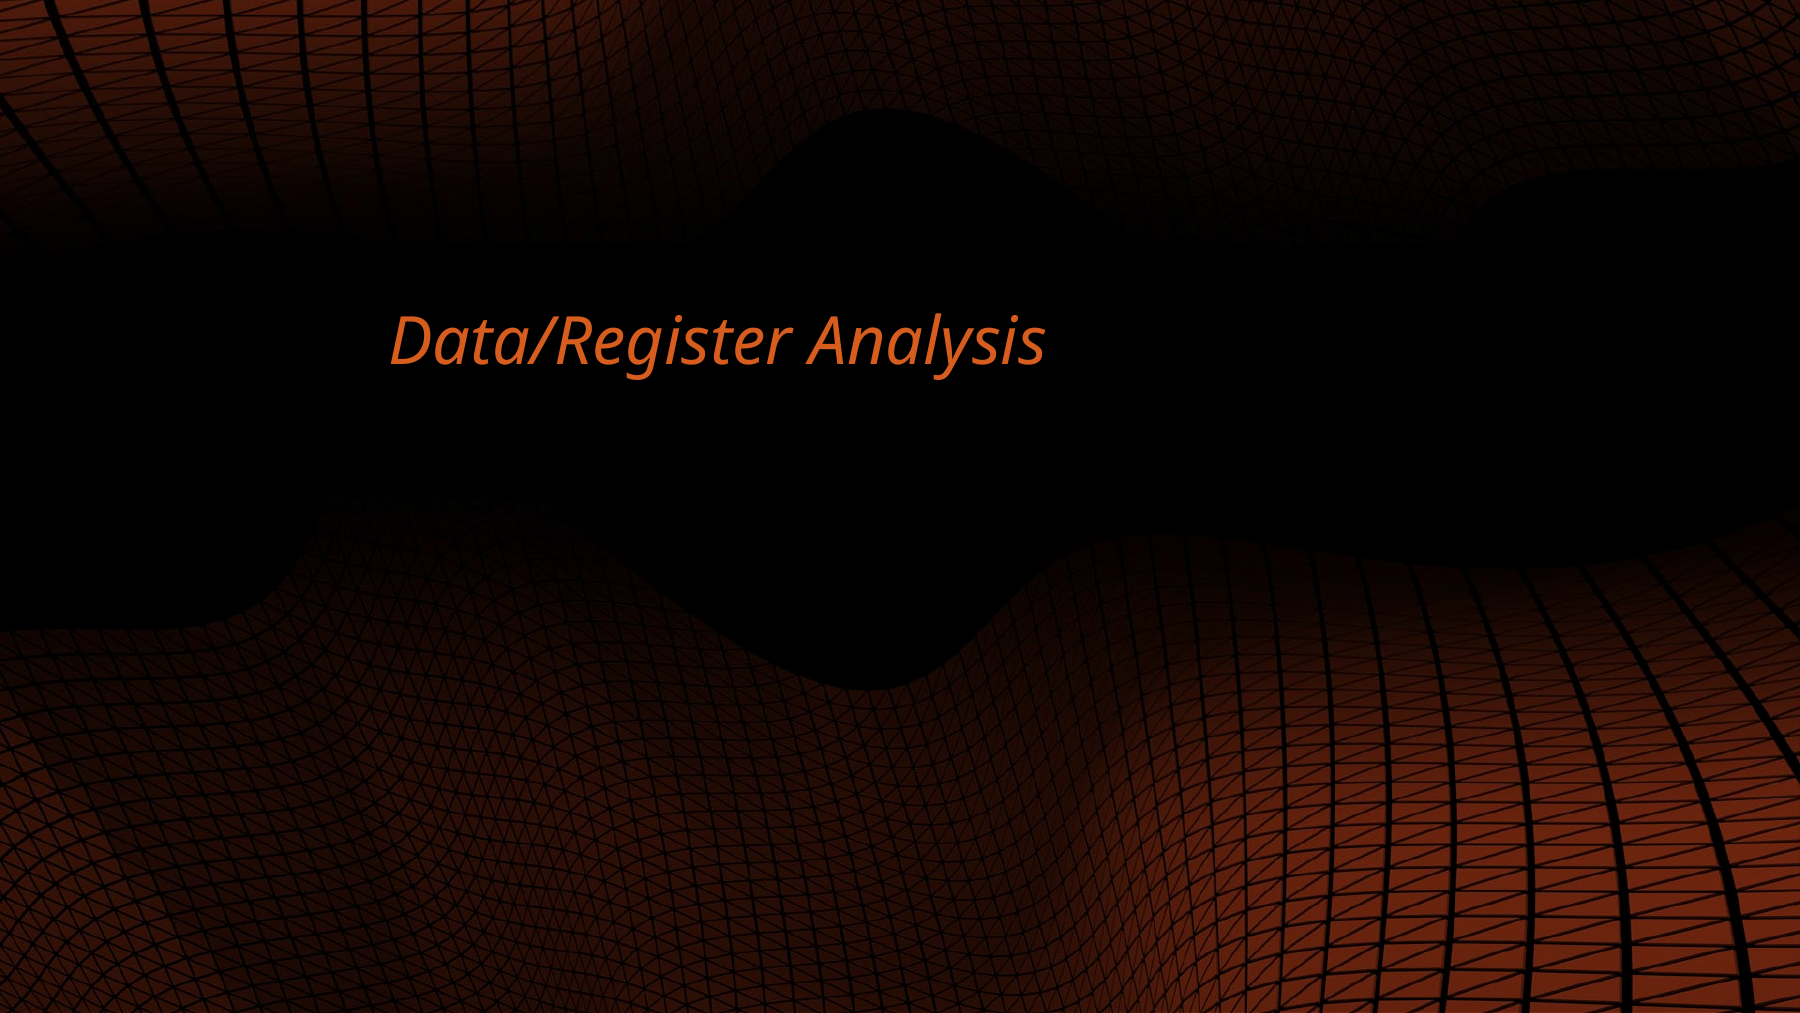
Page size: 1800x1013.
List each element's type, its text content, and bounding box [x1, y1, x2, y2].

title Data/Register Analysis [105, 298, 1332, 388]
picture [0, 0, 1800, 1013]
